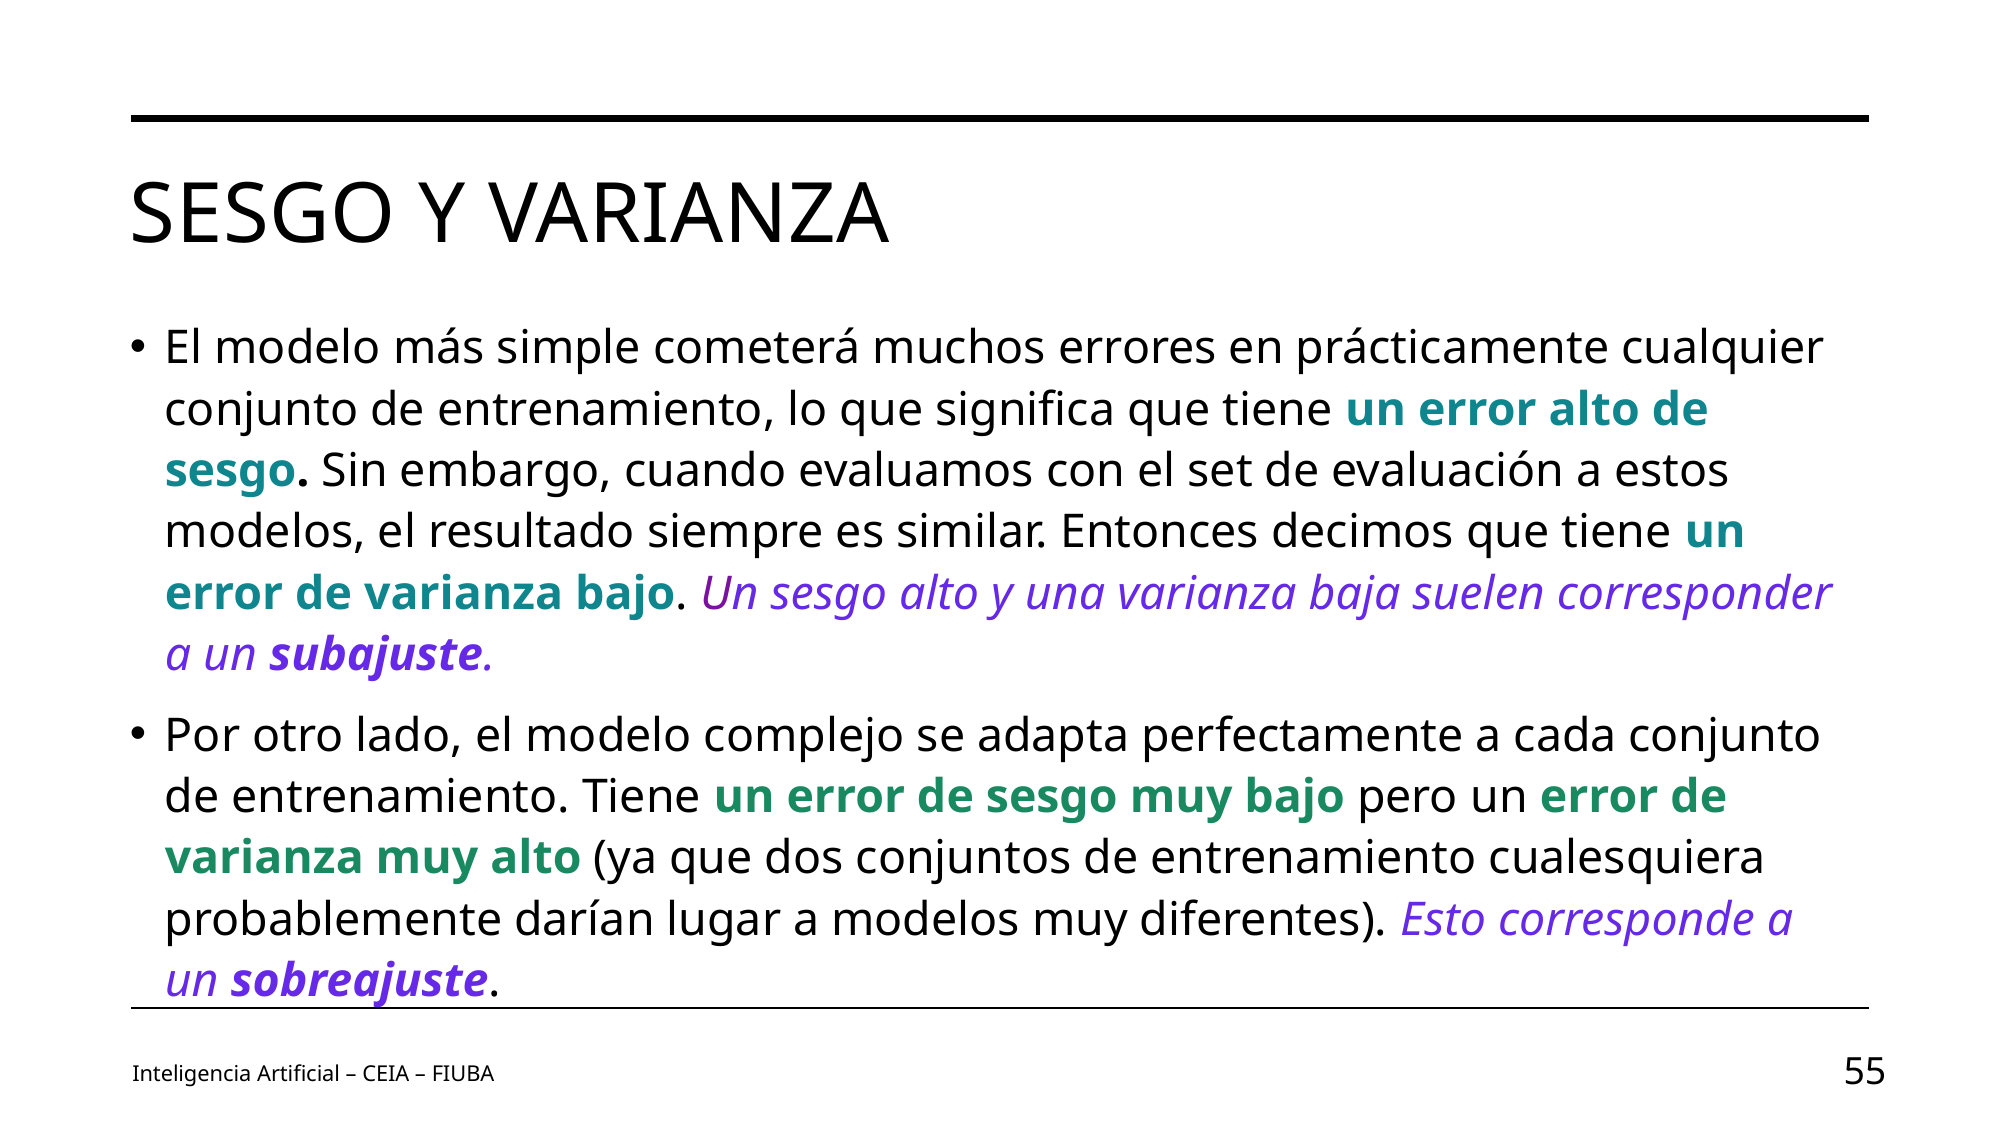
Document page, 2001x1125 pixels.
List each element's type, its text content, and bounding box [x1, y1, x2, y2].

slide_number 55 [1791, 1042, 1902, 1103]
footer Inteligencia Artificial – CEIA – FIUBA [117, 1042, 862, 1103]
list El modelo más simple cometerá muchos errores en prácticamente cualquier conjunto de entrenamiento, lo que significa que tiene un error alto de sesgo. Sin embargo, cuando evaluamos con el set de evaluación a estos modelos, el resultado siempre es similar. Entonces decimos que tiene un error de varianza bajo. Un sesgo alto y una varianza baja suelen corresponder a un subajuste. Por otro lado, el modelo complejo se adapta perfectamente a cada conjunto de entrenamiento. Tiene un error de sesgo muy bajo pero un error de varianza muy alto (ya que dos conjuntos de entrenamiento cualesquiera probablemente darían lugar a modelos muy diferentes). Esto corresponde a un sobreajuste. [114, 304, 1869, 1015]
title Sesgo y Varianza [114, 151, 1869, 304]
